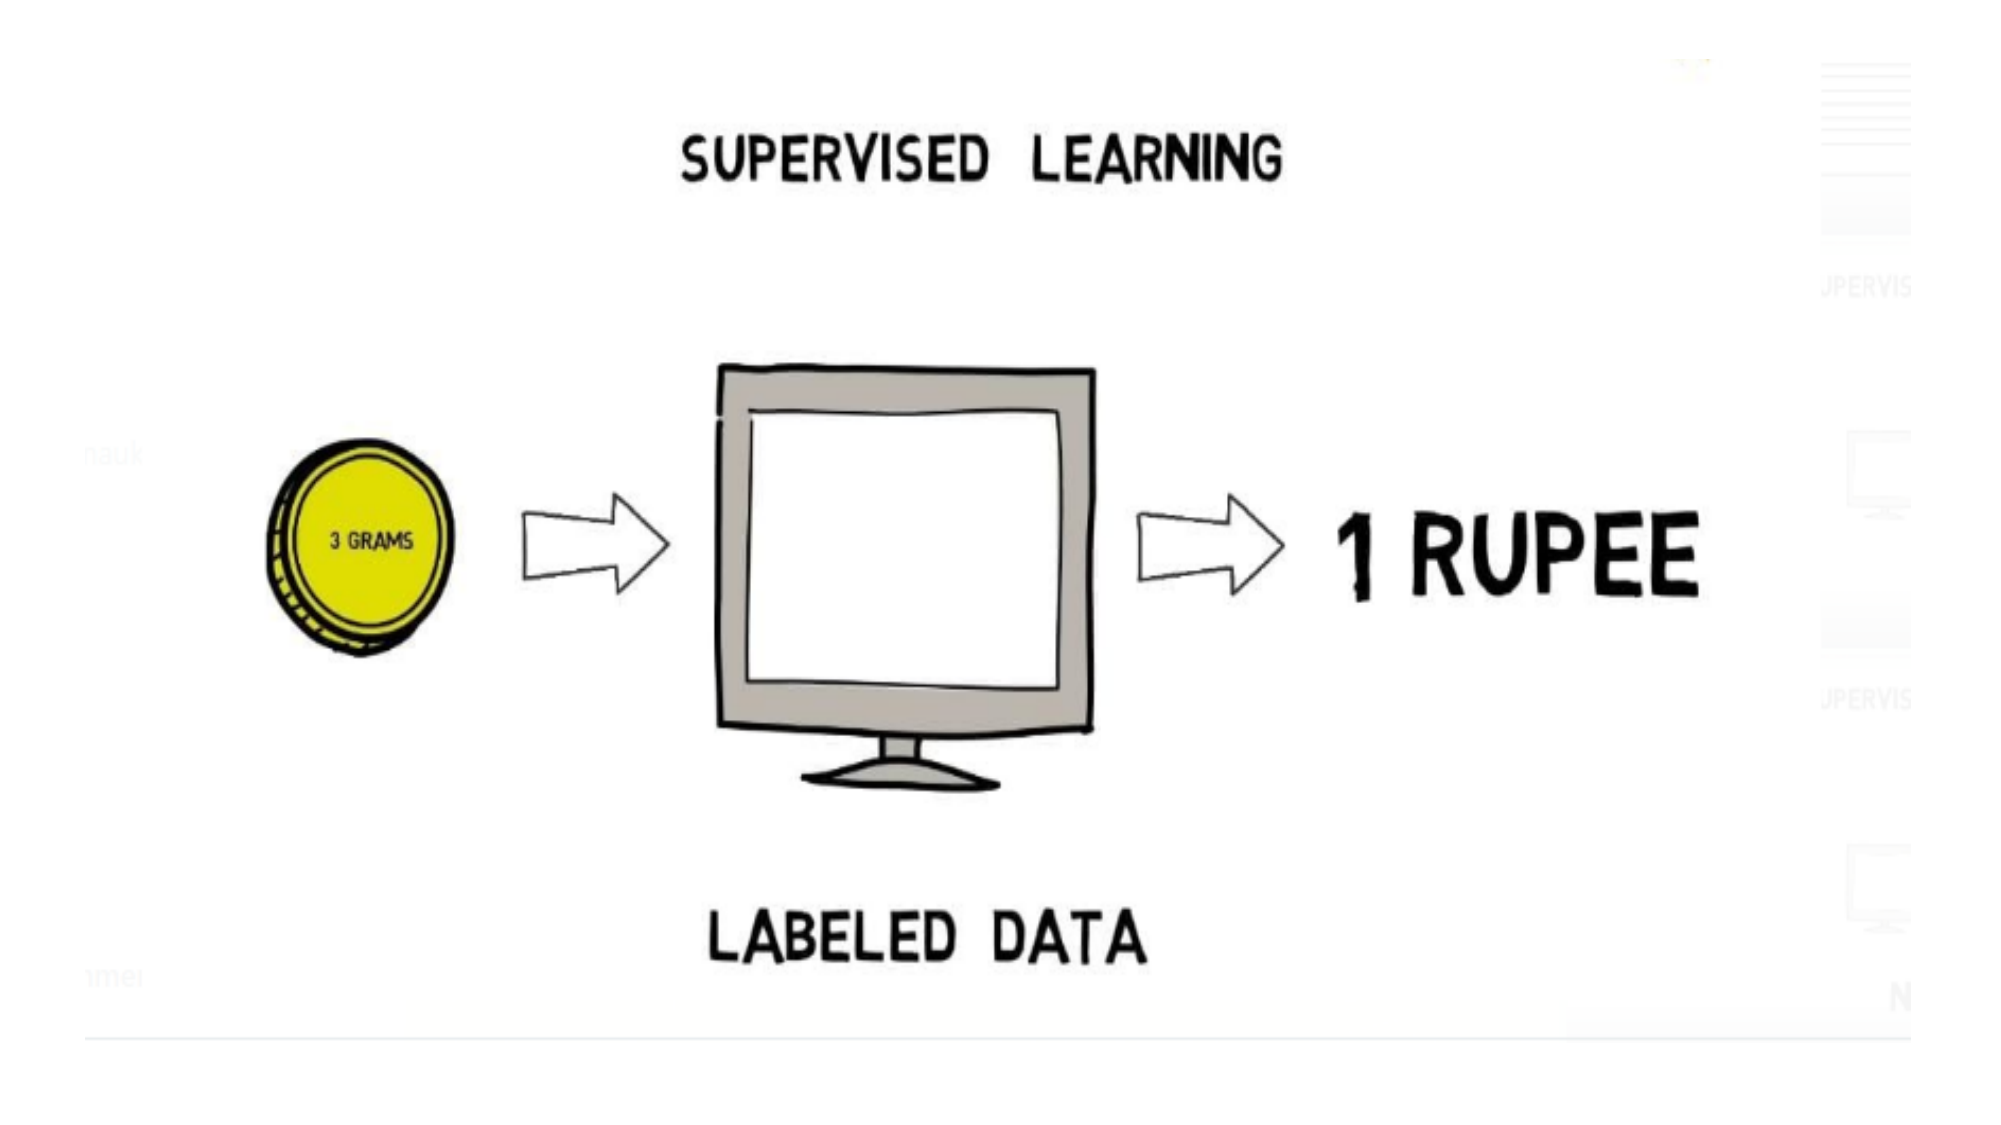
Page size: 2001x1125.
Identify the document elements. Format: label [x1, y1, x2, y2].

list [85, 59, 1911, 1044]
